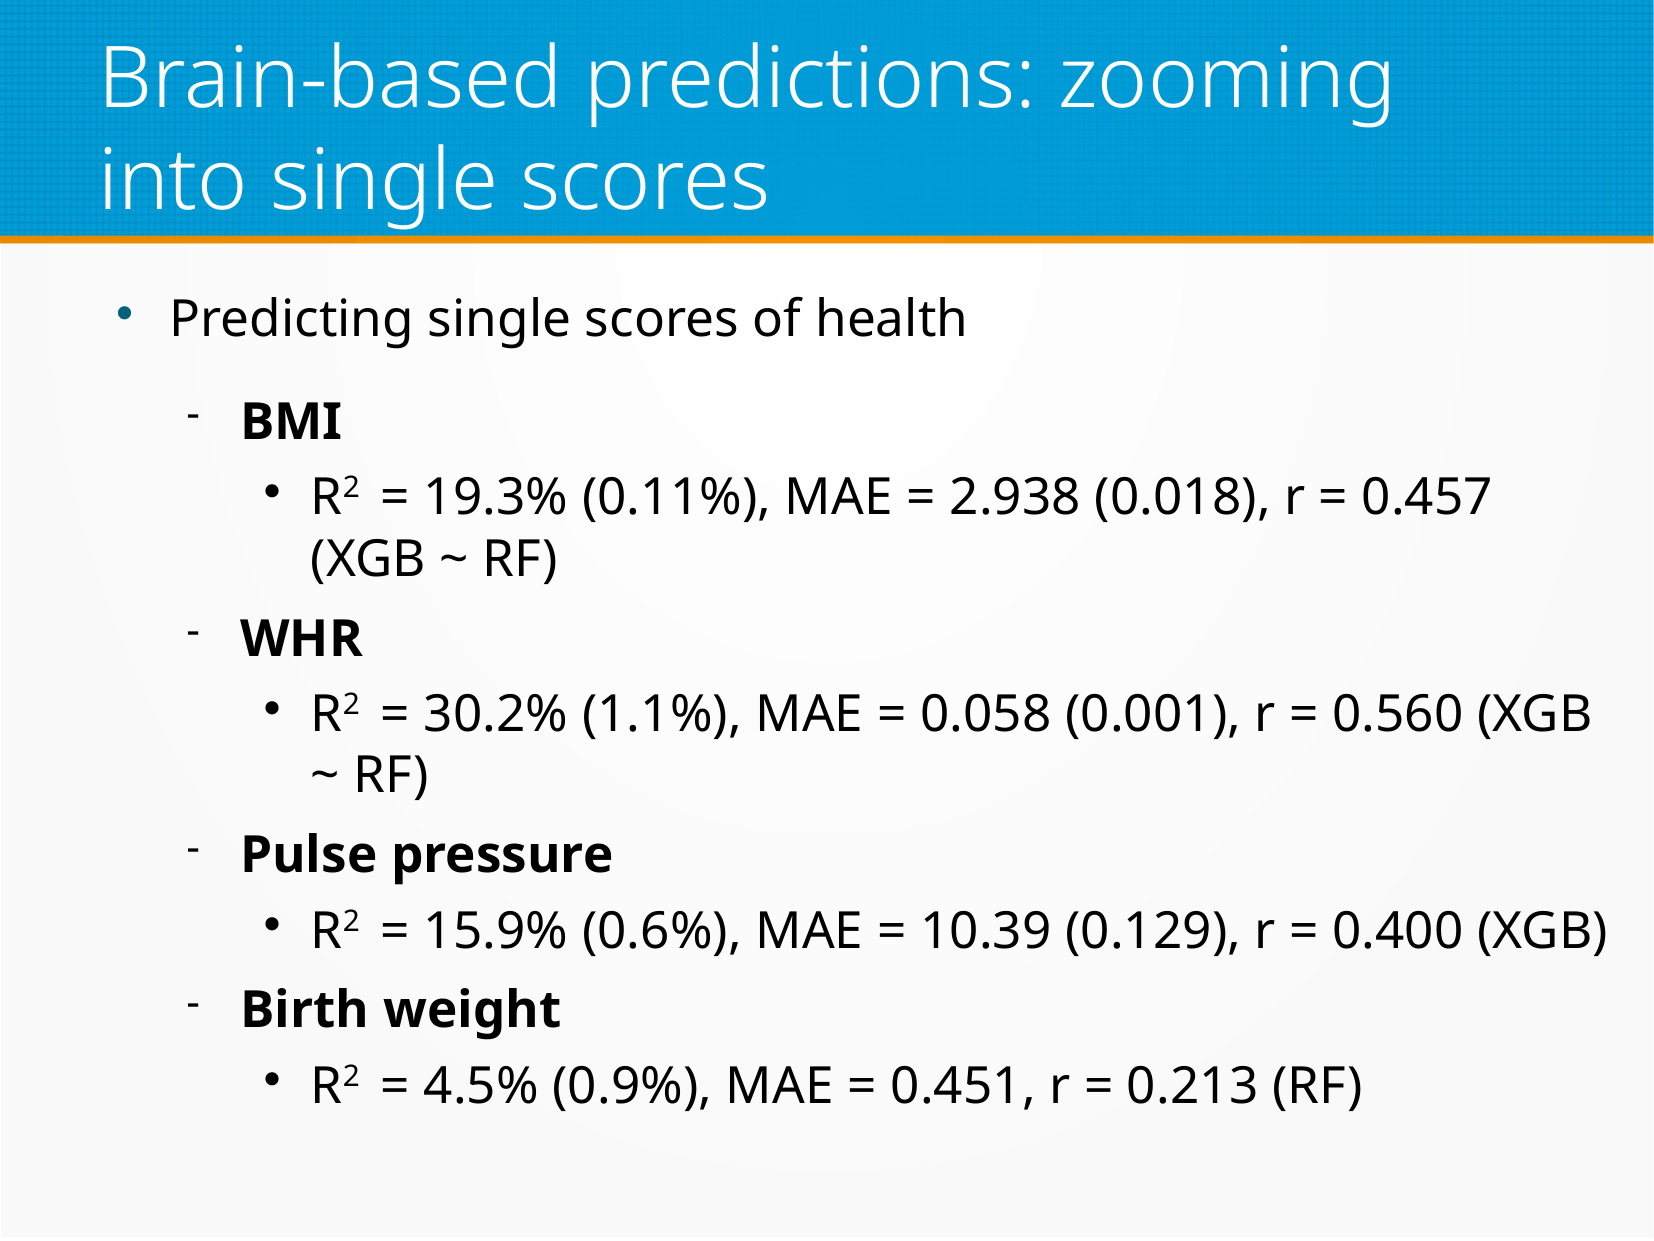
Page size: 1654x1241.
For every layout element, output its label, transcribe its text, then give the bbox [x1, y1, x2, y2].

title Brain-based predictions: zooming into single scores [98, 19, 1654, 227]
picture [0, 236, 1654, 1241]
list Predicting single scores of health BMI R2 = 19.3% (0.11%), MAE = 2.938 (0.018), r = 0.457 (XGB ~ RF) WHR R2 = 30.2% (1.1%), MAE = 0.058 (0.001), r = 0.560 (XGB ~ RF) Pulse pressure R2 = 15.9% (0.6%), MAE = 10.39 (0.129), r = 0.400 (XGB) Birth weight R2 = 4.5% (0.9%), MAE = 0.451, r = 0.213 (RF) [98, 285, 1624, 1181]
